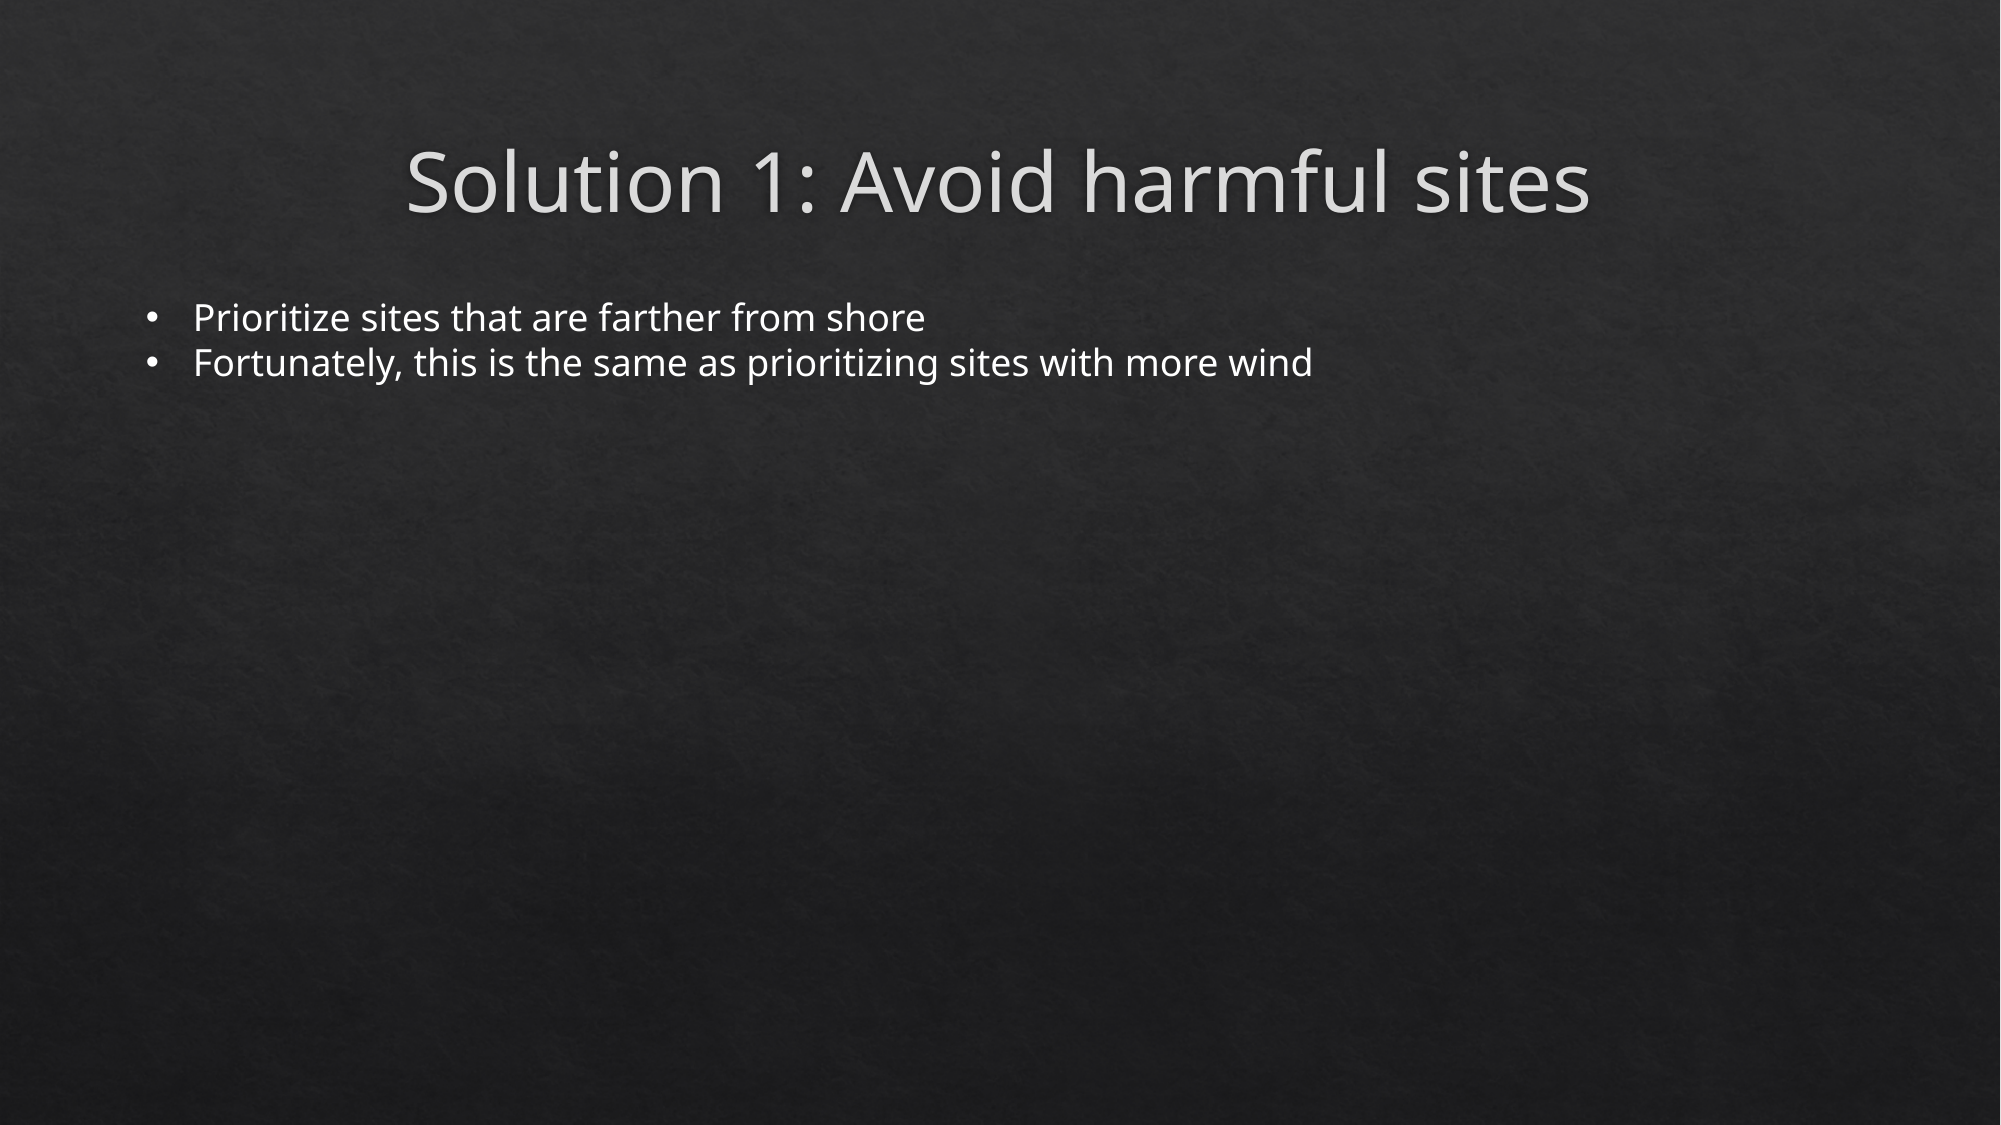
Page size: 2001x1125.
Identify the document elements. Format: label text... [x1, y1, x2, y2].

title Solution 1: Avoid harmful sites [149, 99, 1849, 260]
text_box Prioritize sites that are farther from shore Fortunately, this is the same as prioritizing sites with more wind [131, 286, 1849, 391]
